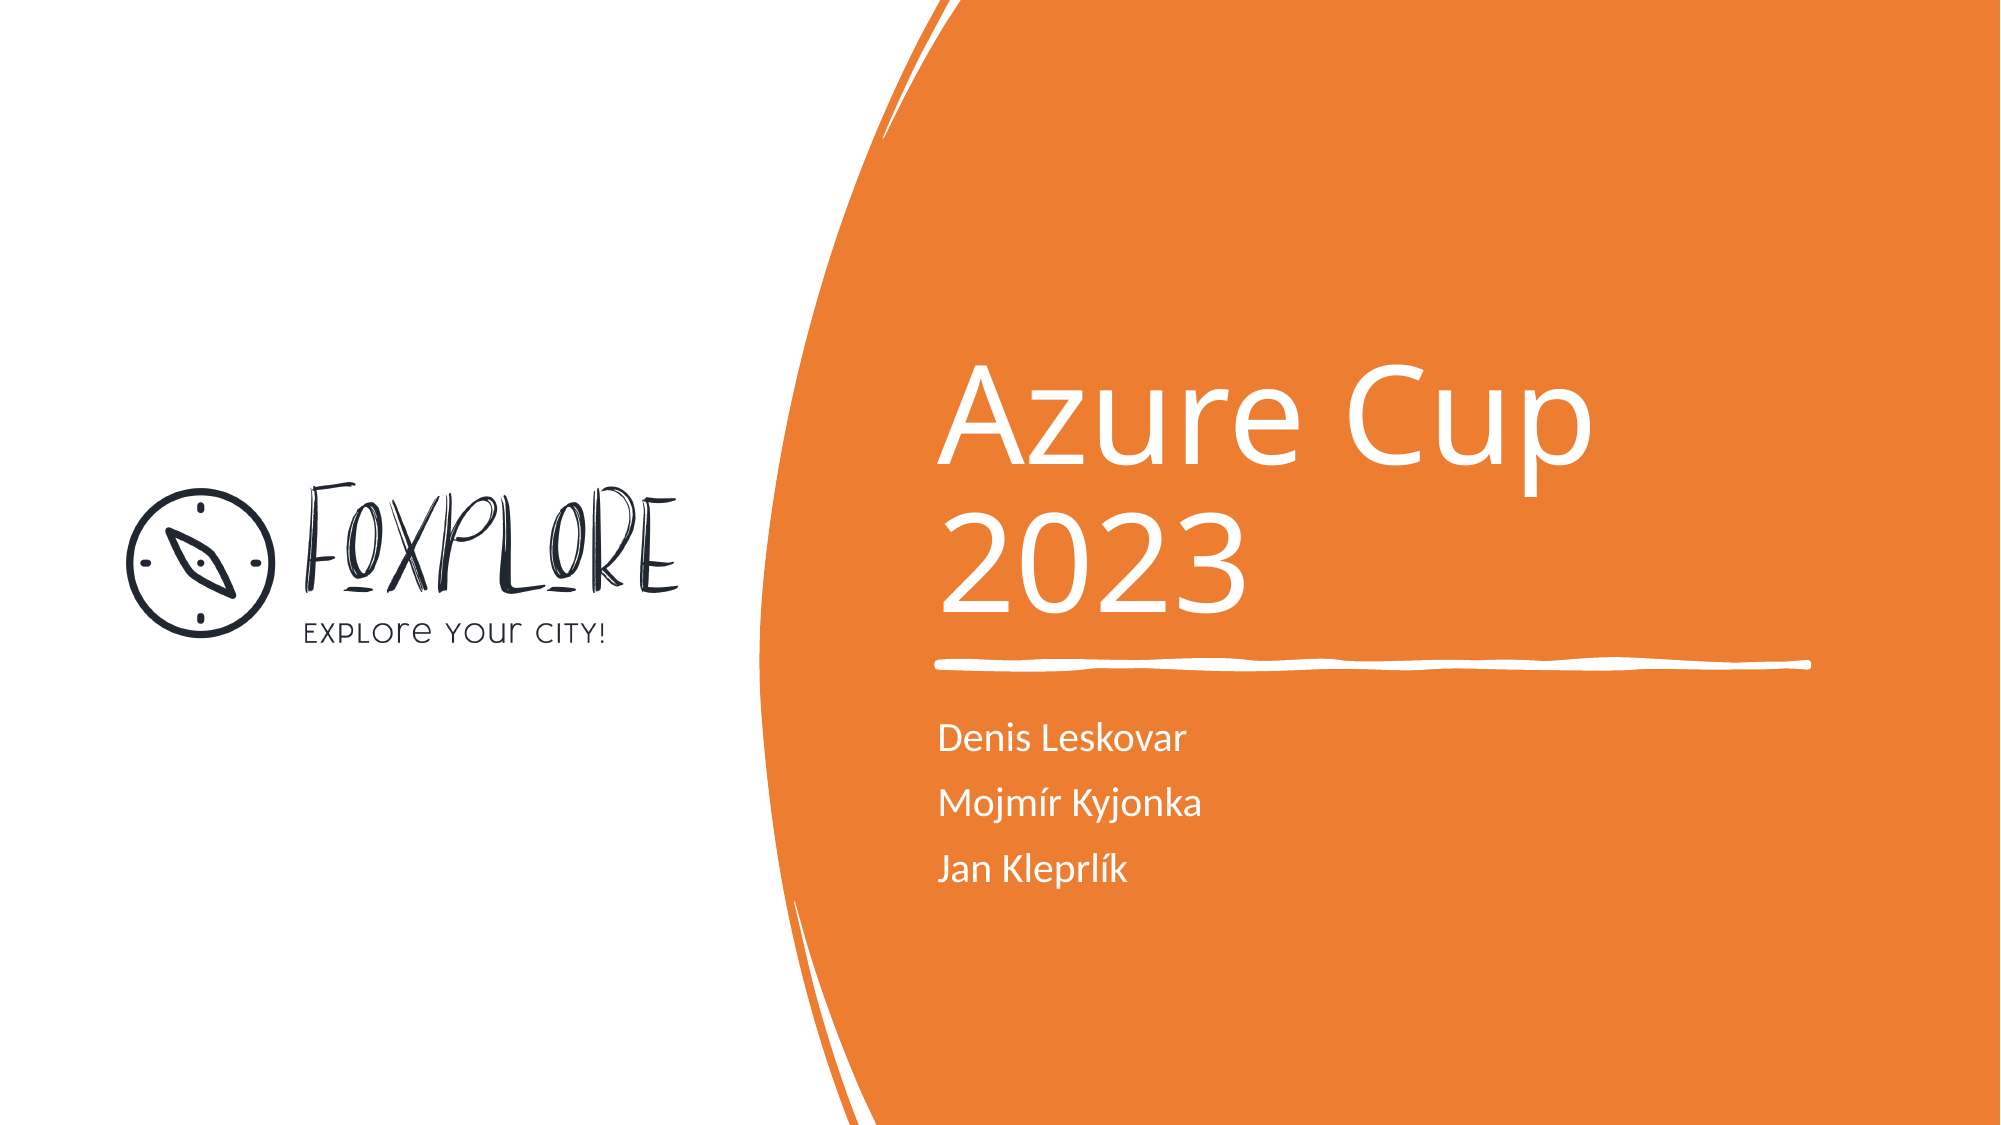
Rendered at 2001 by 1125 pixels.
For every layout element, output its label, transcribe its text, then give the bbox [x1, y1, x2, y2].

text_box [759, 0, 2000, 1125]
text_box [889, 0, 960, 125]
title Azure Cup 2023 [922, 125, 1849, 650]
subtitle Denis Leskovar Mojmír Kyjonka Jan Kleprlík [922, 707, 1849, 985]
text_box [936, 659, 1809, 670]
text_box [0, 0, 939, 1125]
picture [125, 482, 679, 643]
